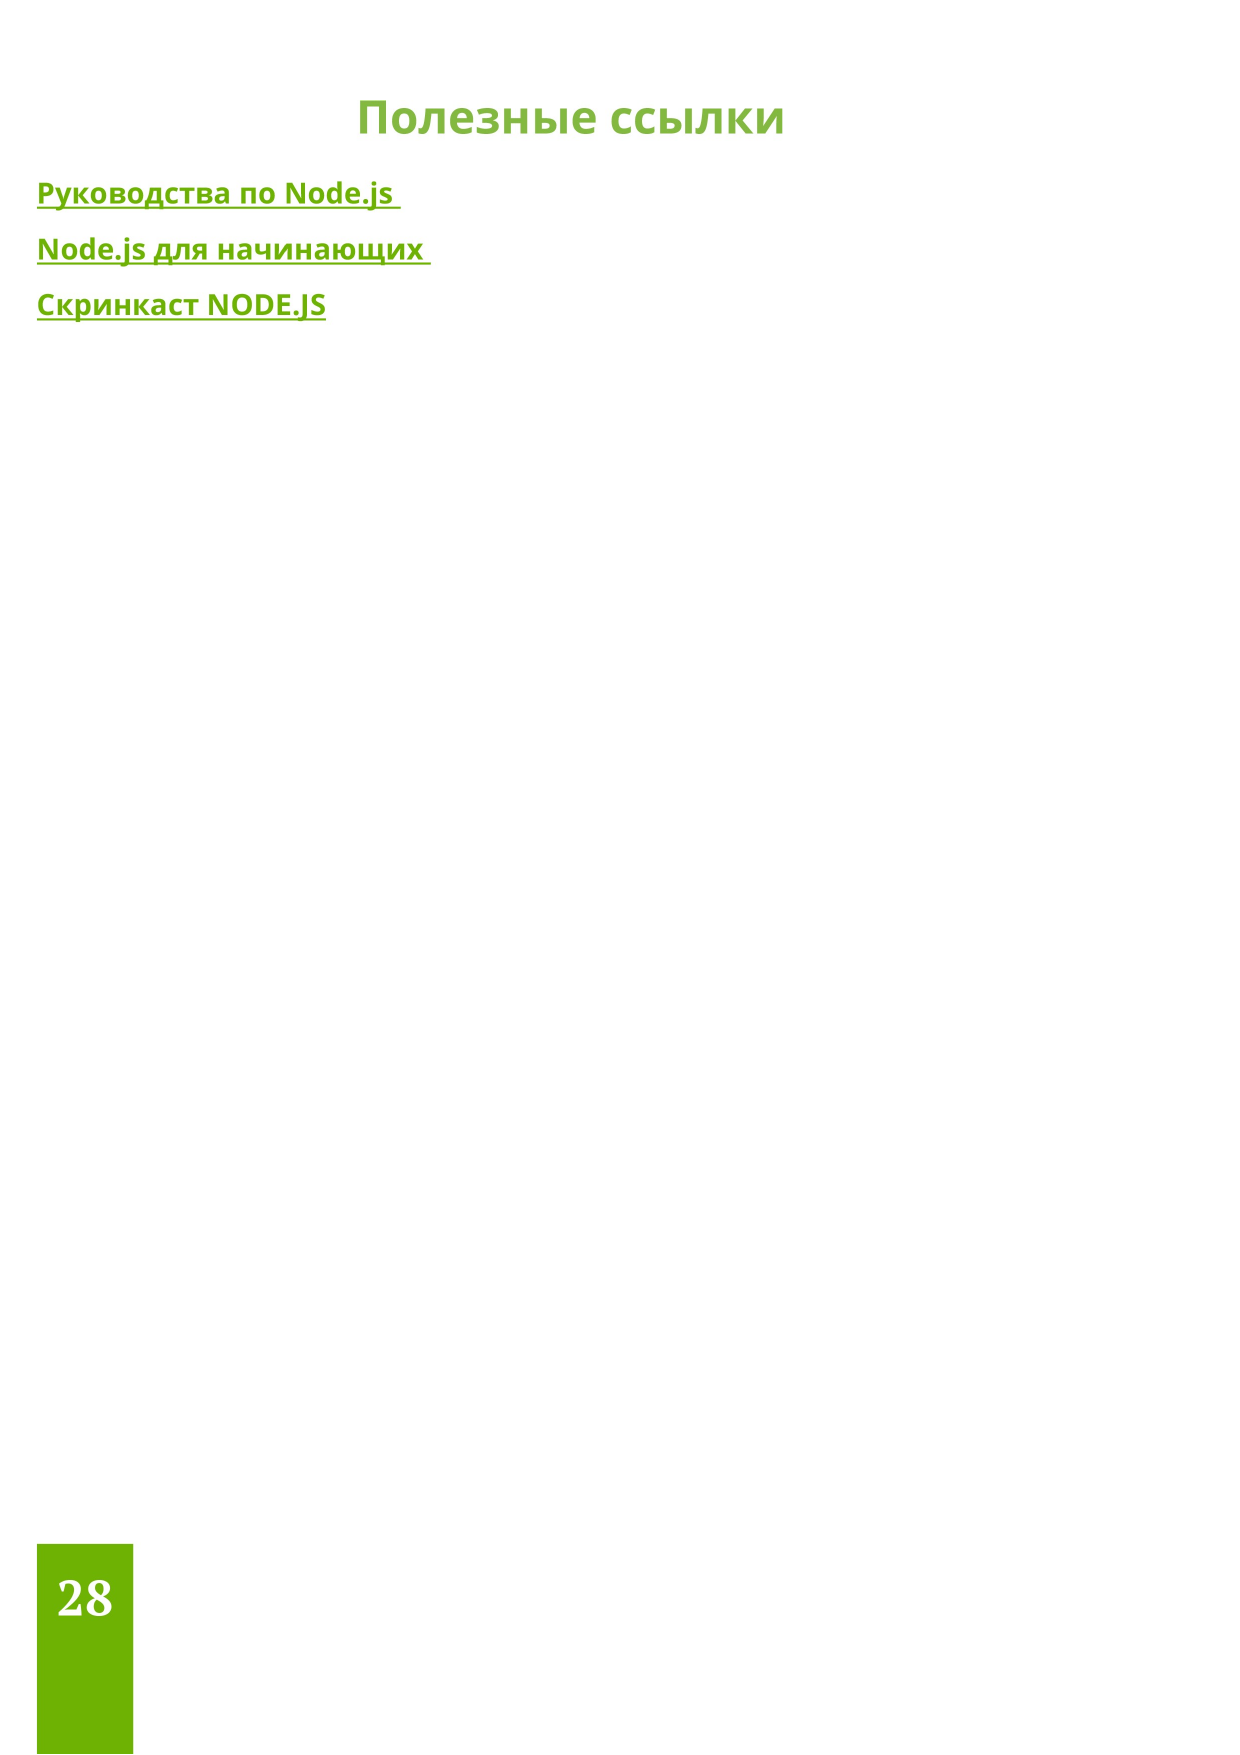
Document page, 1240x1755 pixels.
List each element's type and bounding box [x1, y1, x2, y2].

text_box [36, 100, 783, 1754]
